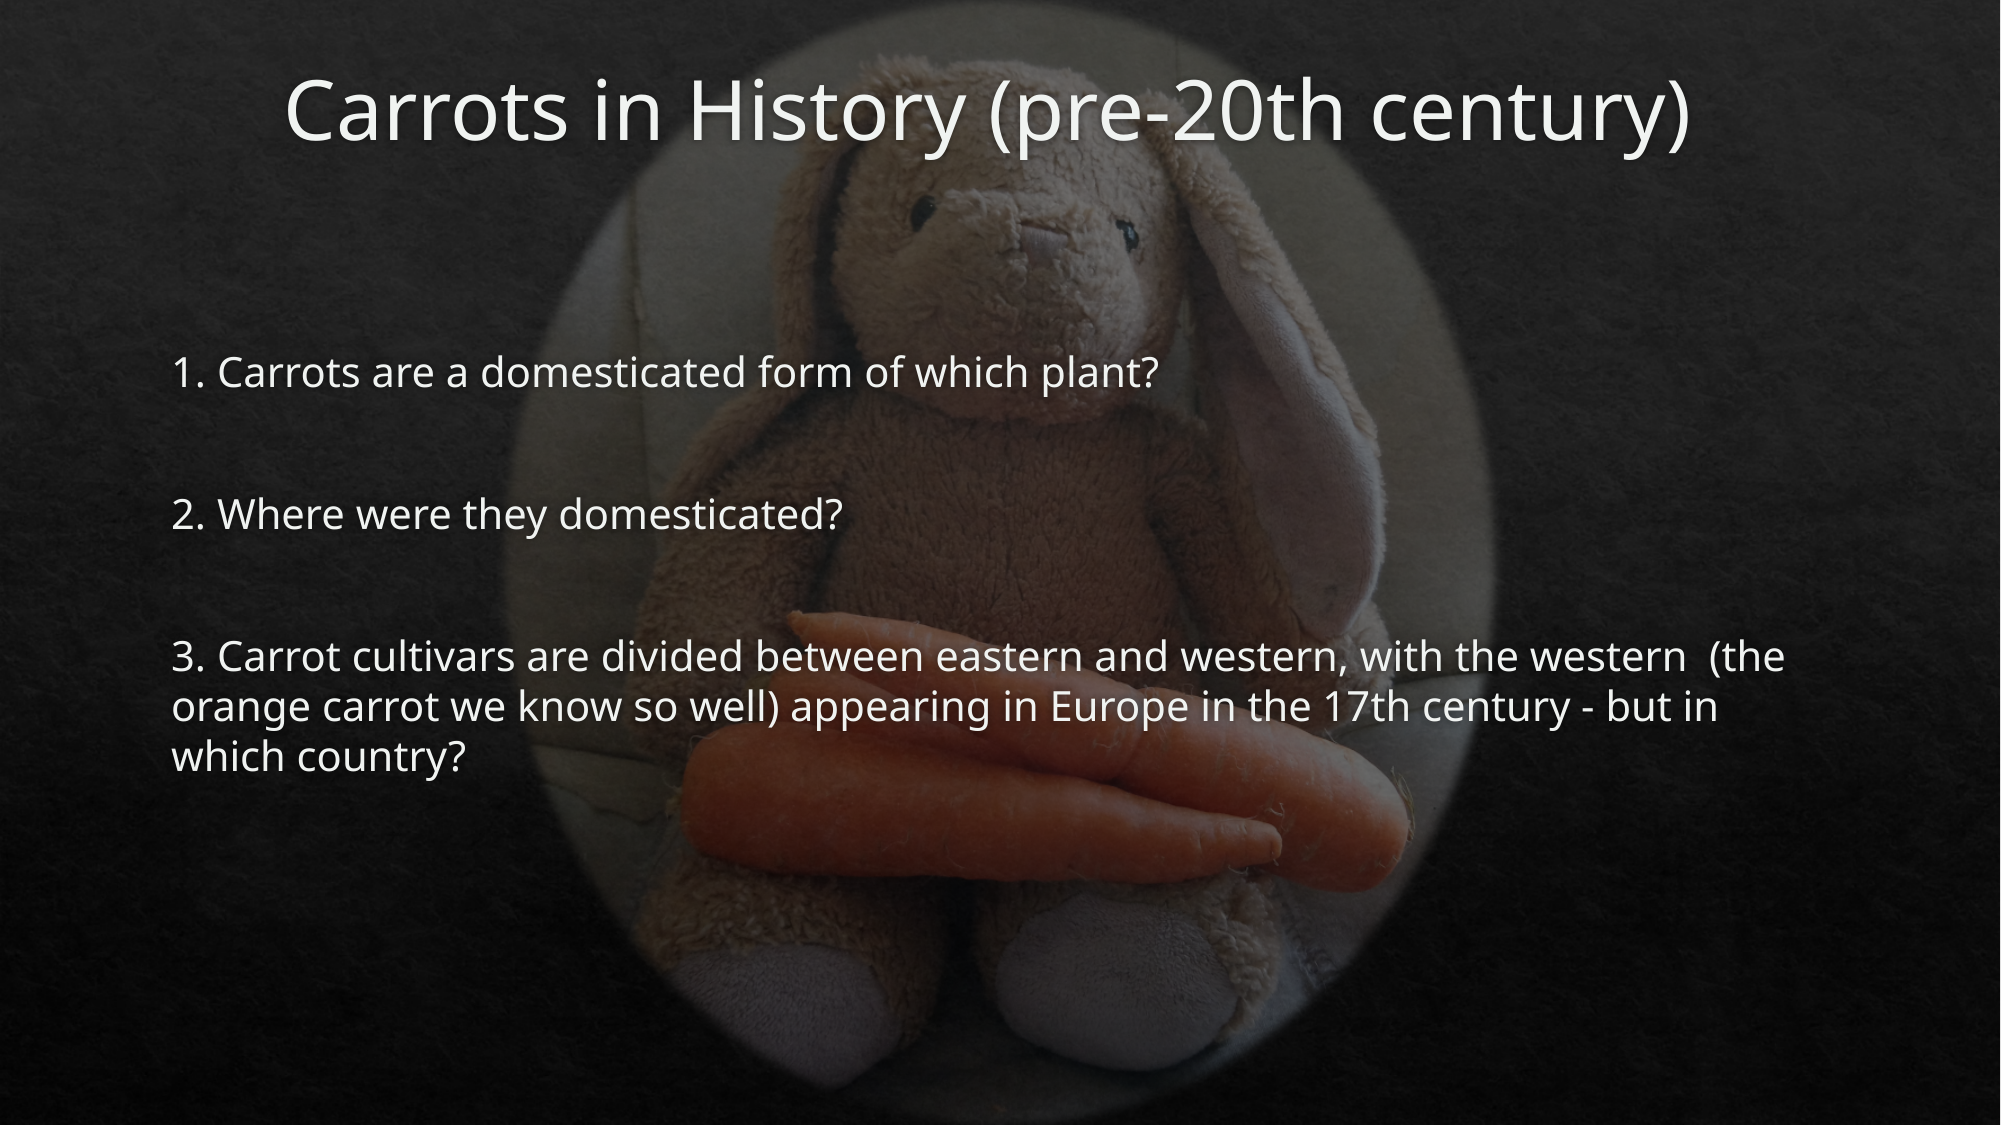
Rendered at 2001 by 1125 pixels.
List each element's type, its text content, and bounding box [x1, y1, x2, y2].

list 1. Carrots are a domesticated form of which plant? 2. Where were they domesticated? 3. Carrot cultivars are divided between eastern and western, with the western (the orange carrot we know so well) appearing in Europe in the 17th century - but in which country? [1520, 338, 1849, 787]
picture [488, 0, 1512, 1125]
title Carrots in History (pre-20th century) [1519, 4, 1849, 211]
title Carrots in History (pre-20th century) [149, 4, 481, 211]
list 1. Carrots are a domesticated form of which plant? 2. Where were they domesticated? 3. Carrot cultivars are divided between eastern and western, with the western (the orange carrot we know so well) appearing in Europe in the 17th century - but in which country? [149, 338, 480, 787]
